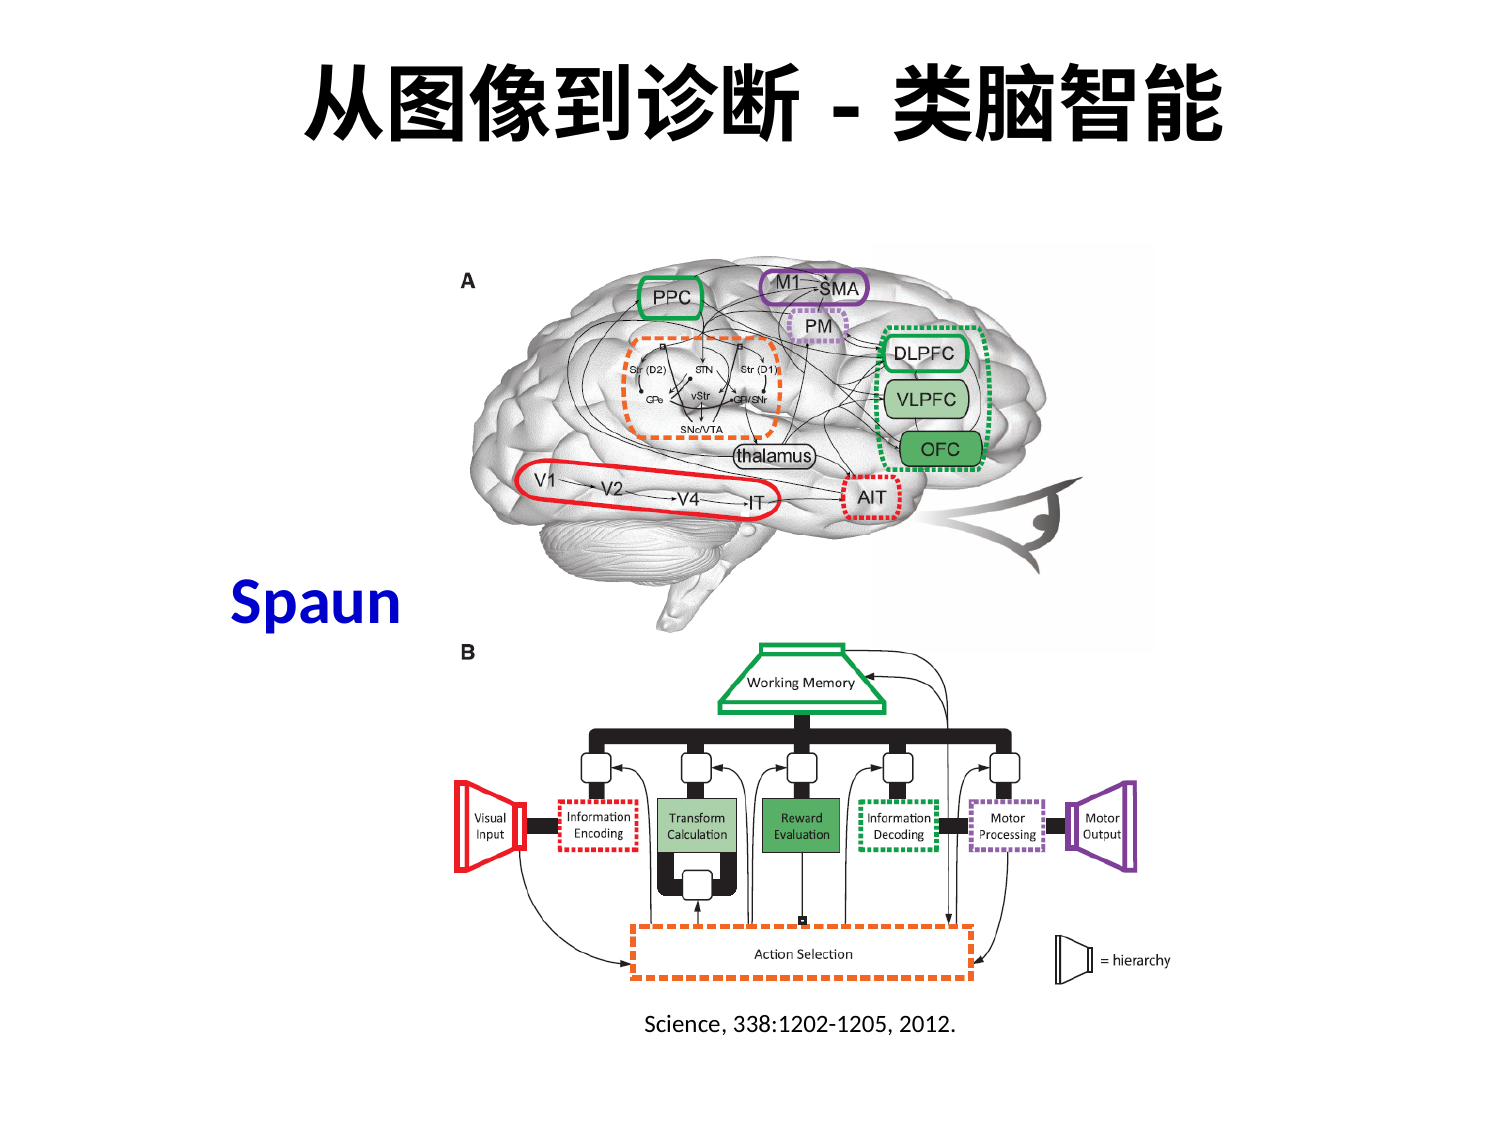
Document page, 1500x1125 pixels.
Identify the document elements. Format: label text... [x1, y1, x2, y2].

picture [418, 243, 1184, 1000]
text_box Science, 338:1202-1205, 2012. [629, 1008, 972, 1045]
text_box Spaun [216, 549, 413, 644]
text_box 从图像到诊断-类脑智能 [88, 7, 1439, 195]
